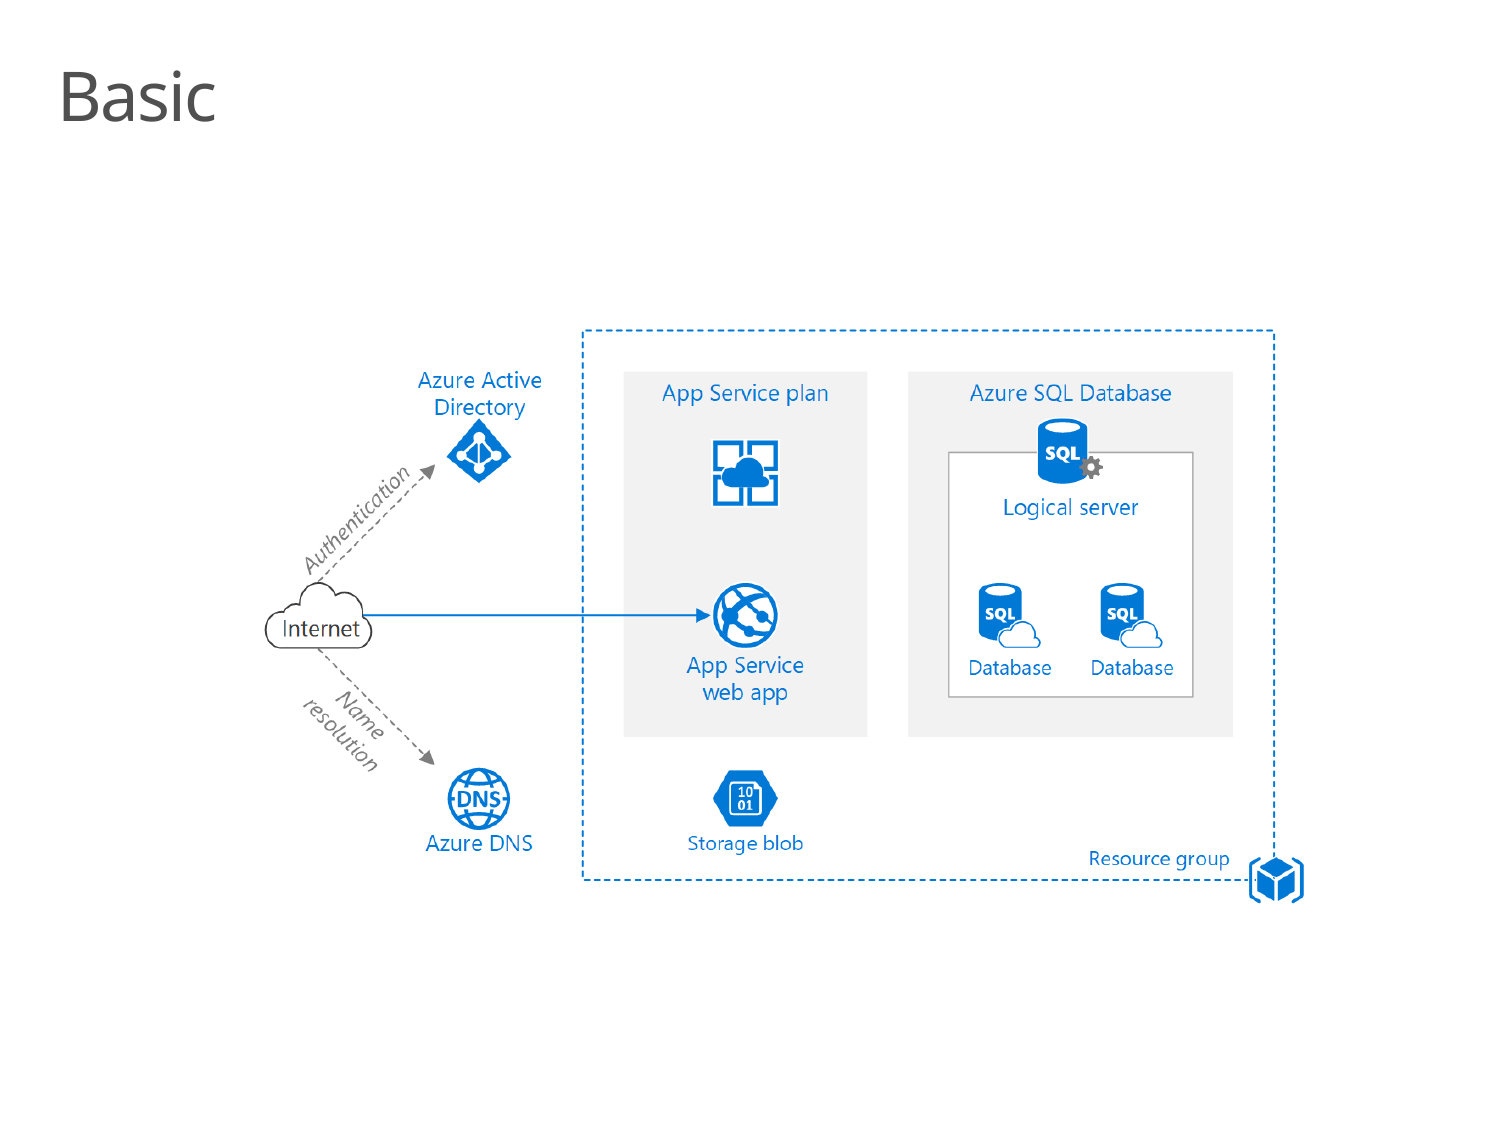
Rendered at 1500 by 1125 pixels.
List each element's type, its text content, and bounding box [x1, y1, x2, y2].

picture [195, 329, 1305, 904]
title Basic [33, 47, 1468, 196]
